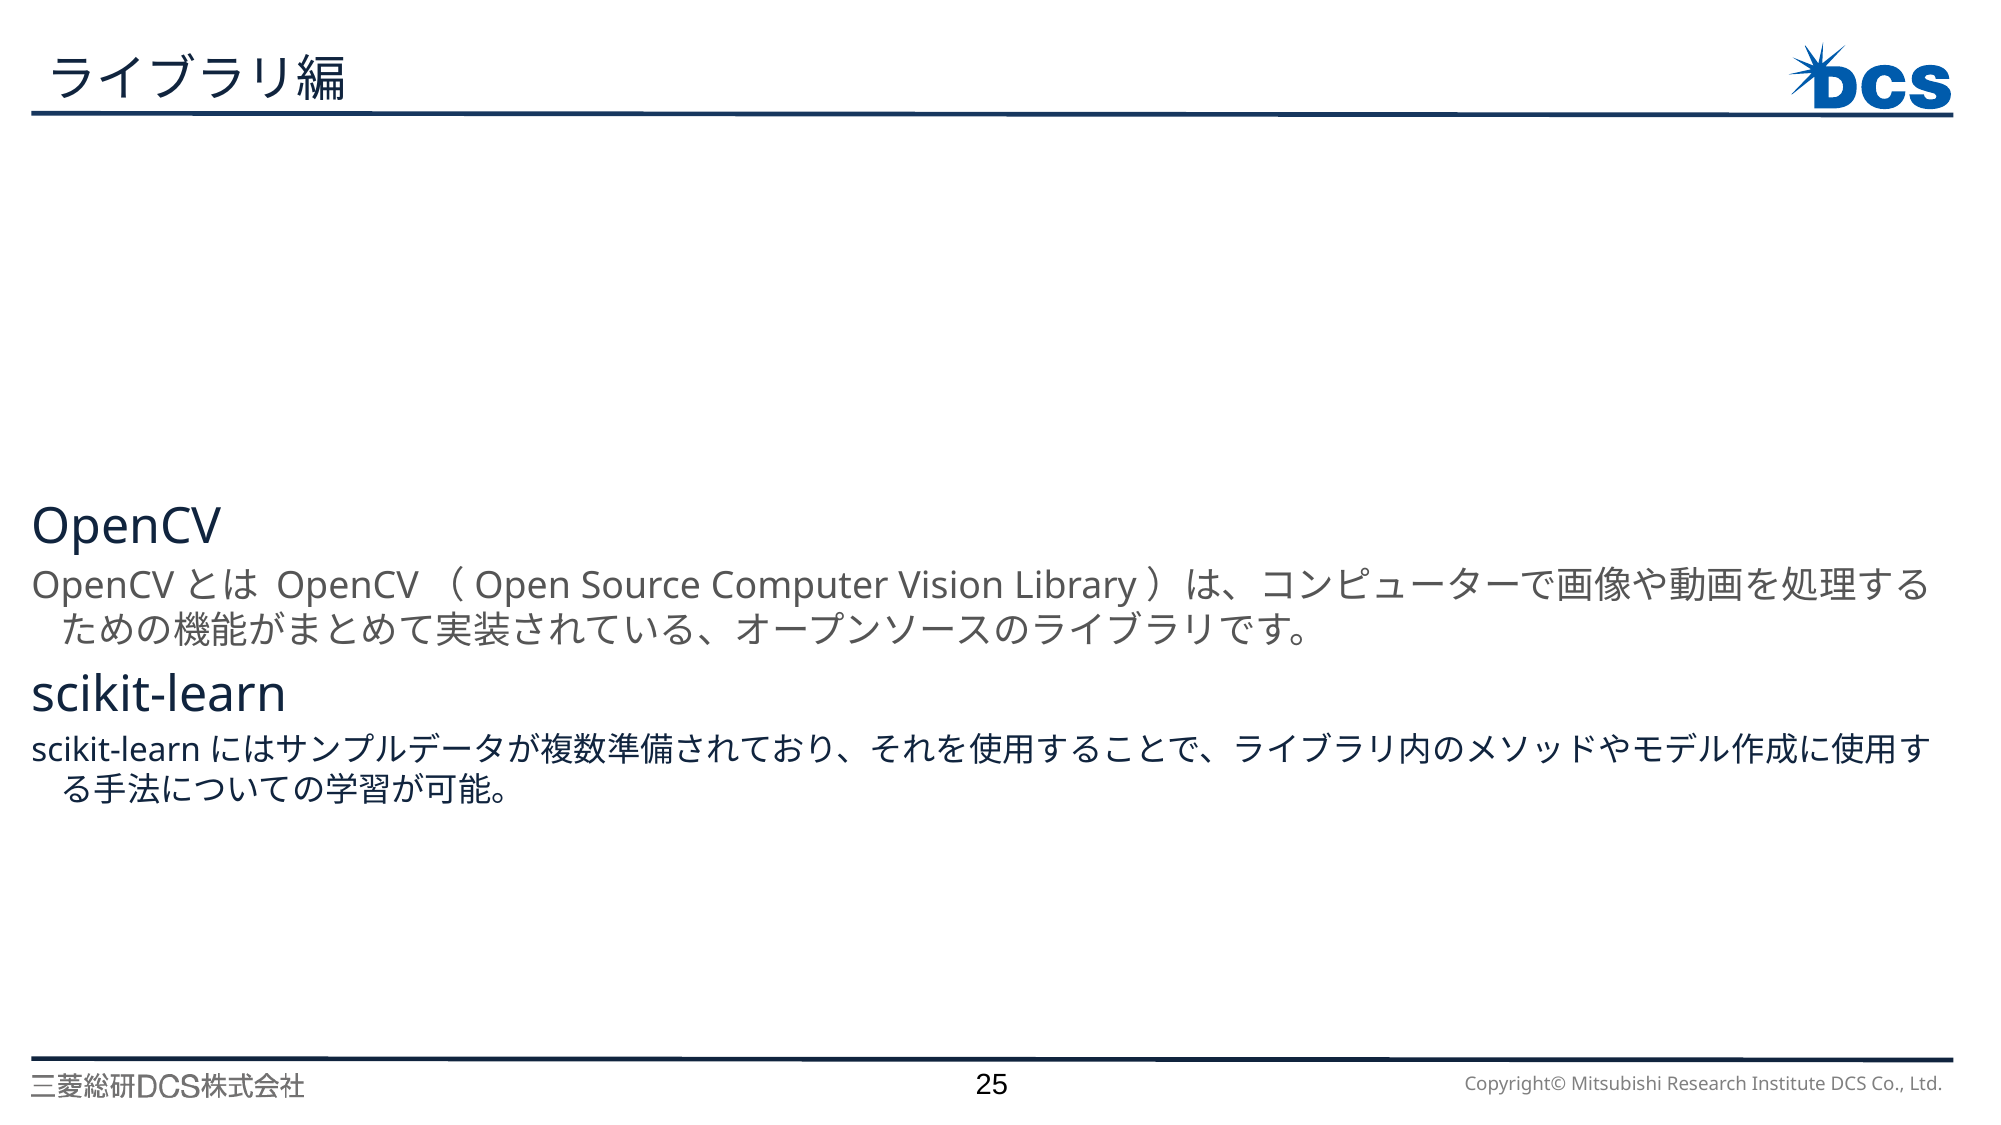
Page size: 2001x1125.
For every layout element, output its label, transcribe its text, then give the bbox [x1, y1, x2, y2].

picture [31, 1073, 304, 1098]
list OpenCV OpenCVとは OpenCV（Open Source Computer Vision Library）は、コンピューターで画像や動画を処理するための機能がまとめて実装されている、オープンソースのライブラリです。 scikit-learn scikit-learnにはサンプルデータが複数準備されており、それを使用することで、ライブラリ内のメソッドやモデル作成に使用する手法についての学習が可能。 [31, 231, 1954, 1047]
title ライブラリ編 [31, 38, 1756, 110]
